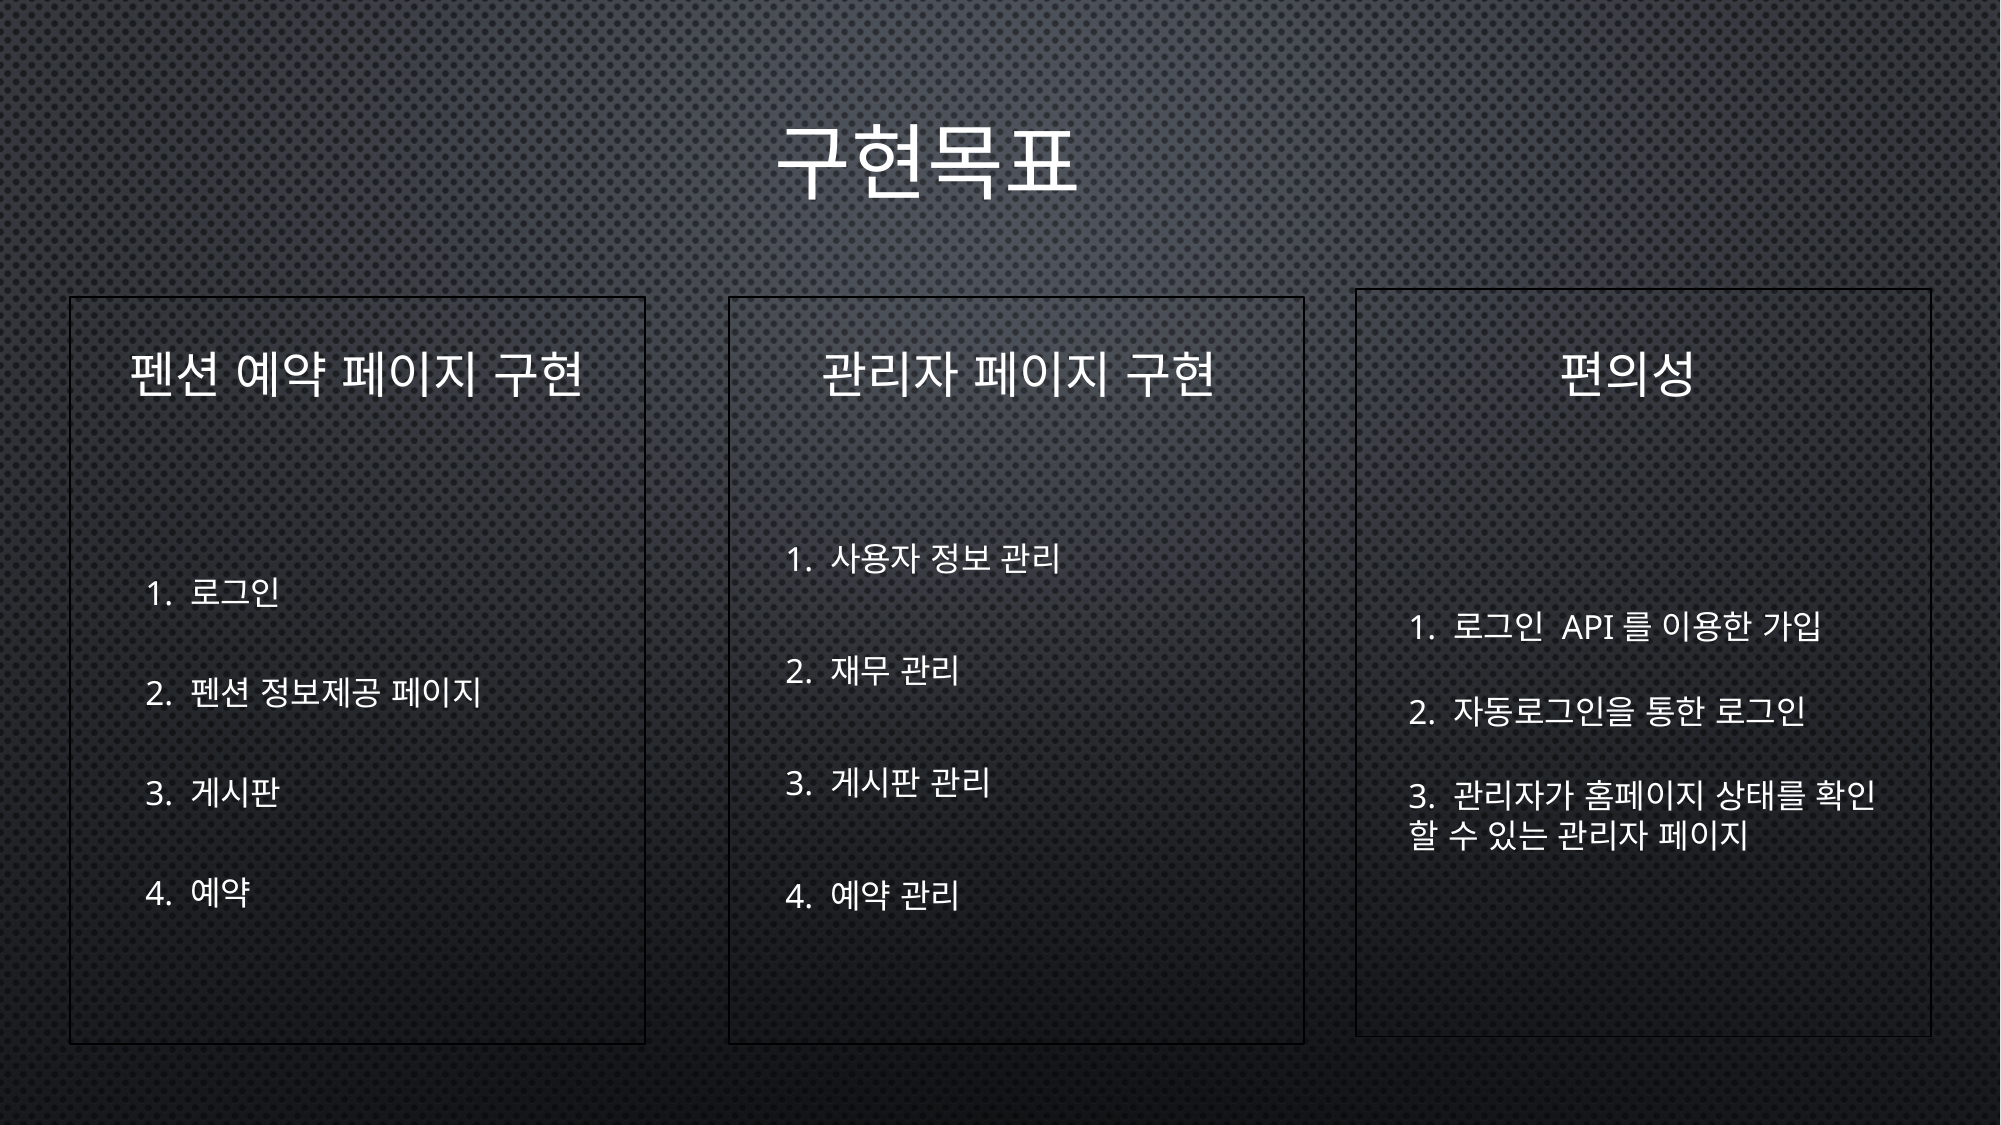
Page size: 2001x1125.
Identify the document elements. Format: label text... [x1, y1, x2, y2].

text_box 1. 로그인 2. 펜션 정보제공 페이지 3. 게시판 4. 예약 [87, 406, 631, 1018]
title 구현목표 [68, 89, 1932, 223]
text_box [69, 297, 645, 1045]
text_box [729, 297, 1305, 1045]
text_box [1356, 289, 1931, 1037]
text_box 편의성 [1355, 322, 1901, 424]
